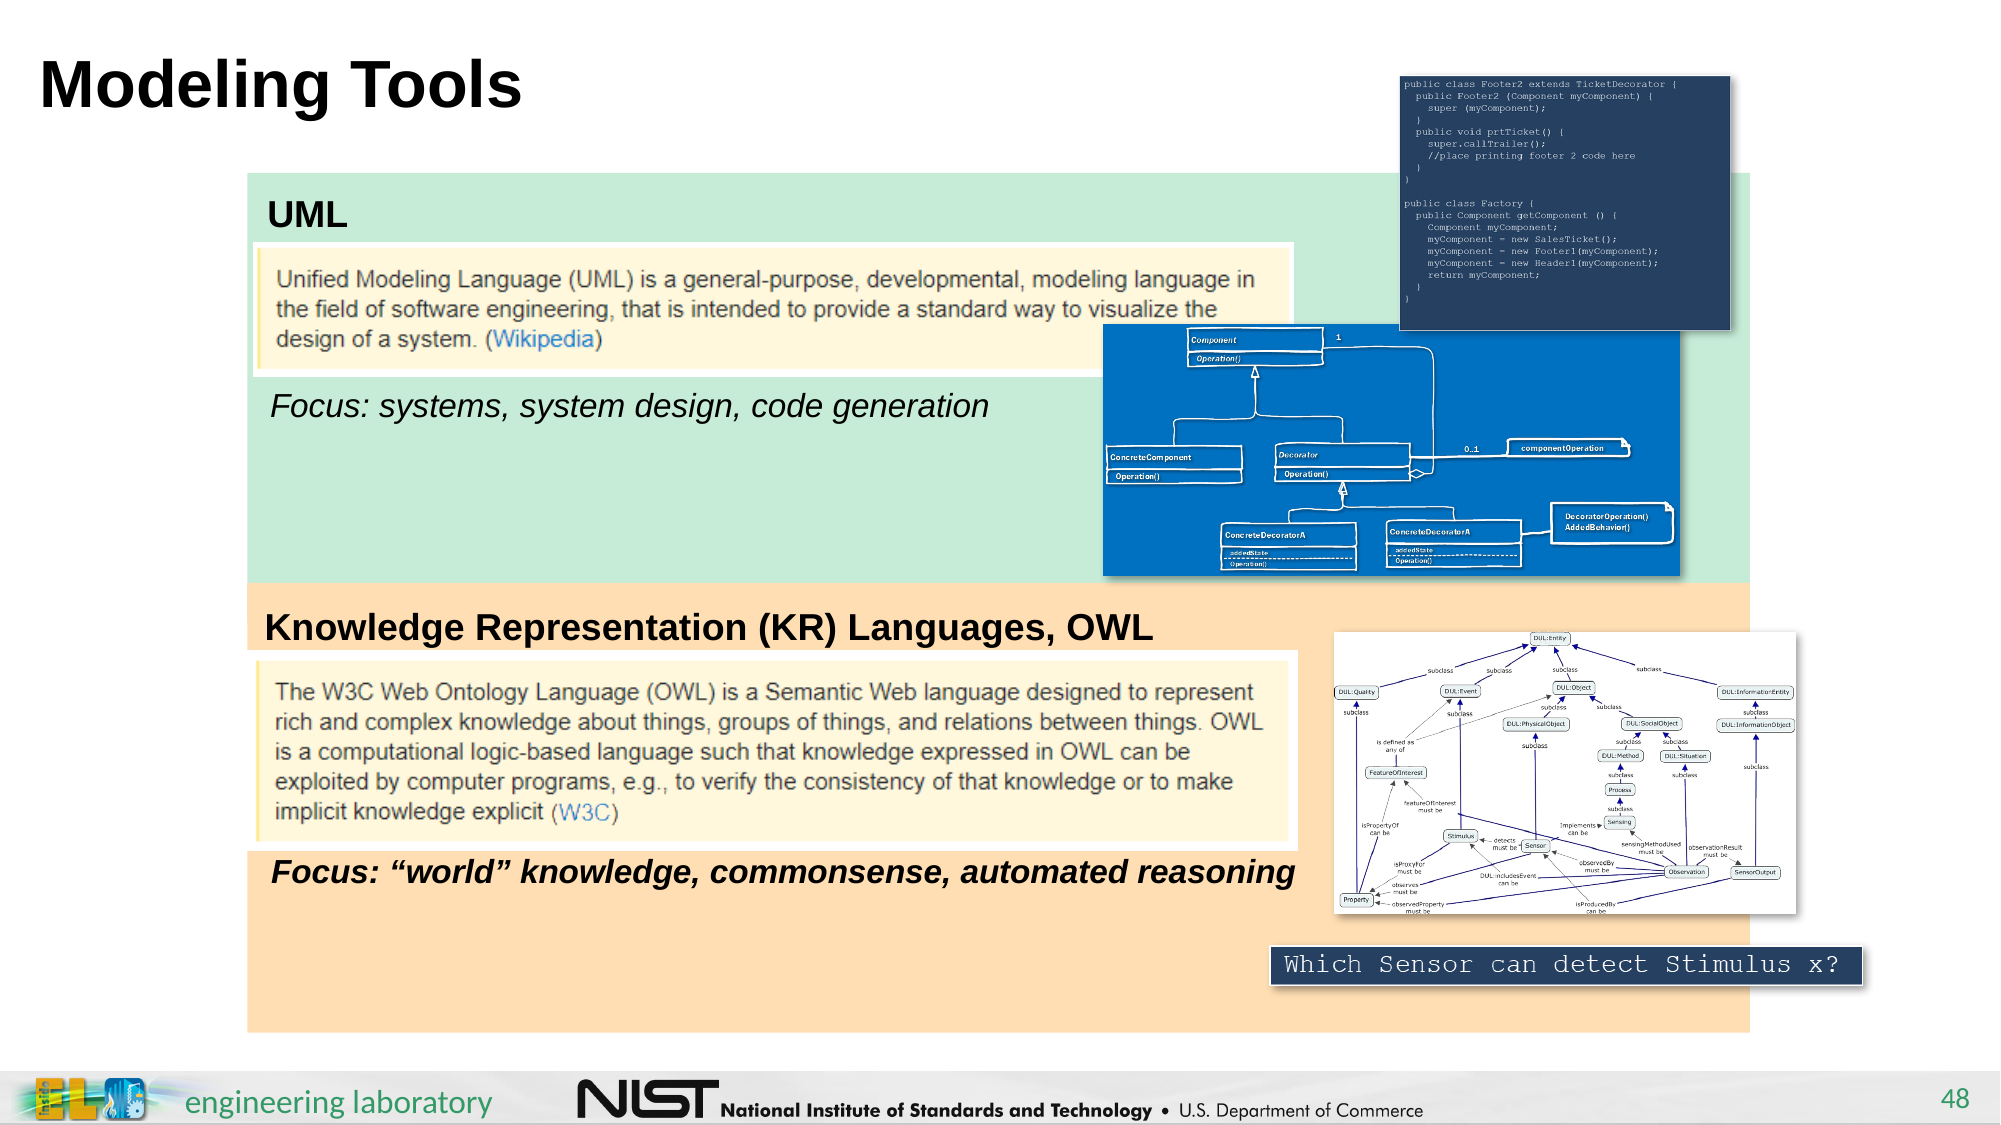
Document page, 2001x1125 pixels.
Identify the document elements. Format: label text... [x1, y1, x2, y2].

picture [572, 1077, 1428, 1123]
picture [253, 75, 1731, 577]
text_box UML [252, 182, 364, 243]
slide_number 48 [1876, 1077, 1971, 1116]
text_box Knowledge Representation (KR) Languages, OWL [249, 595, 1170, 650]
text_box [247, 582, 1750, 1033]
text_box [1687, 172, 1750, 582]
picture [1334, 631, 1796, 915]
text_box Focus: “world” knowledge, commonsense, automated reasoning [256, 842, 1313, 898]
picture [1267, 939, 1863, 996]
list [247, 650, 1298, 851]
text_box [247, 172, 1397, 582]
title Modeling Tools [24, 27, 1750, 144]
picture [11, 1075, 237, 1121]
text_box Focus: systems, system design, code generation [255, 378, 1006, 432]
picture [547, 795, 635, 833]
